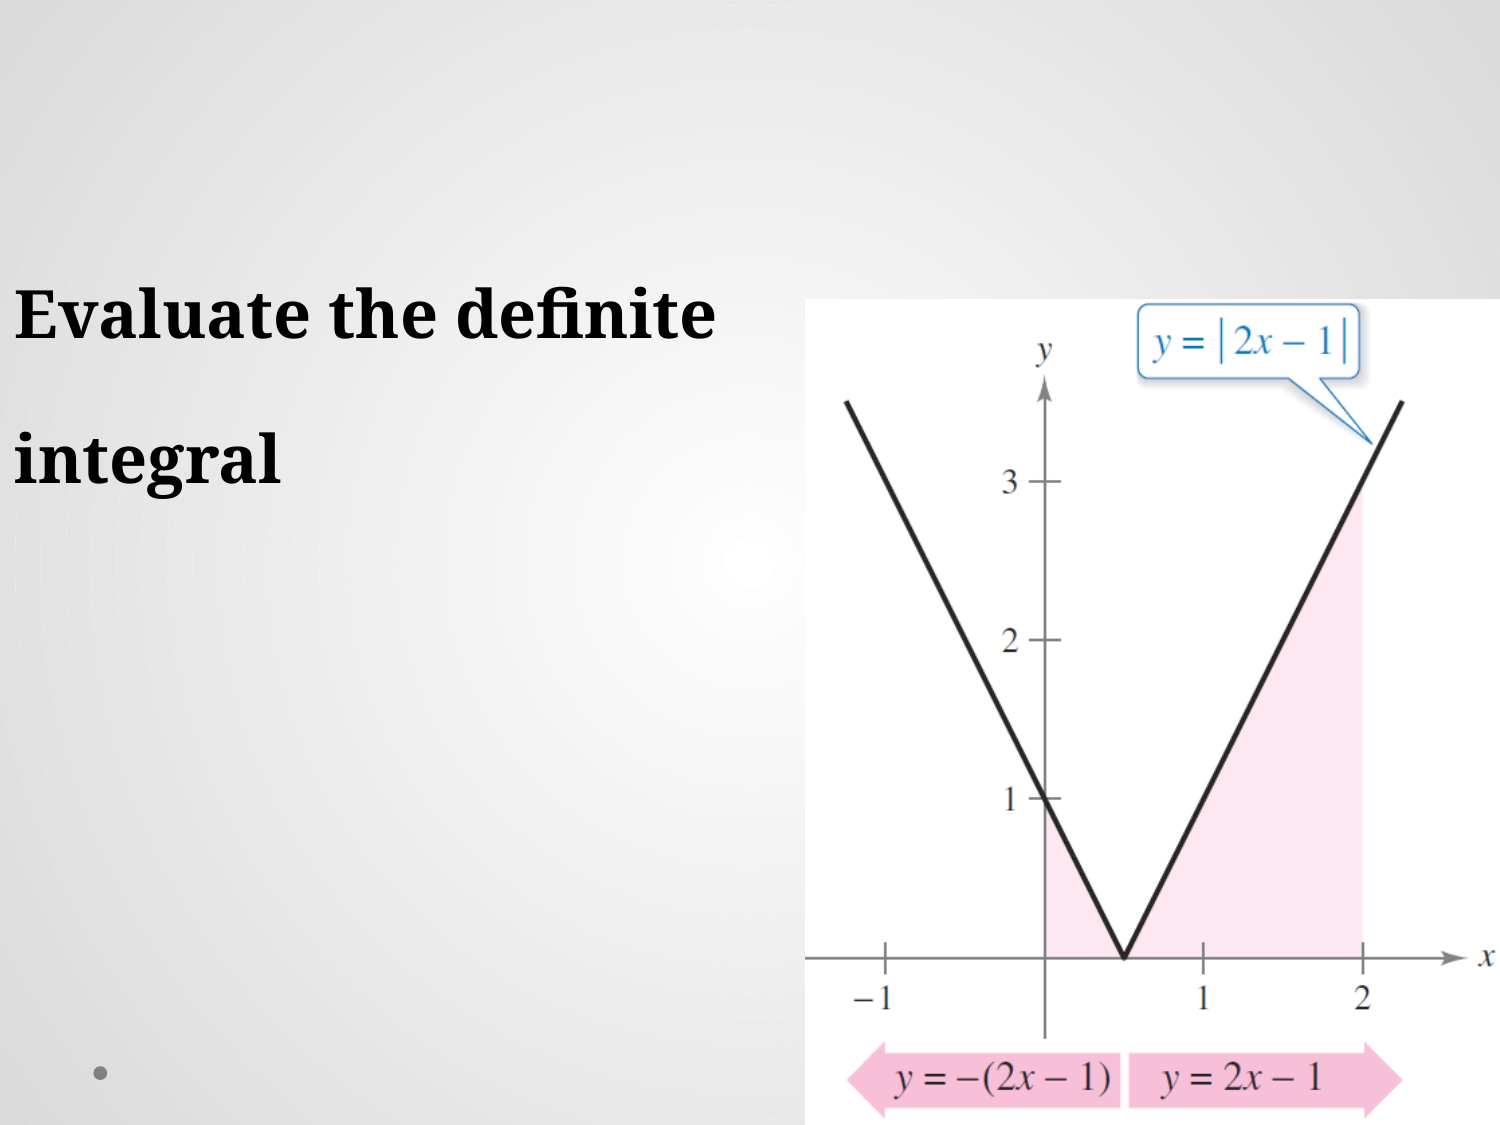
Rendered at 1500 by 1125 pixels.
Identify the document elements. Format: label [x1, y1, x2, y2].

picture [804, 299, 1500, 1125]
